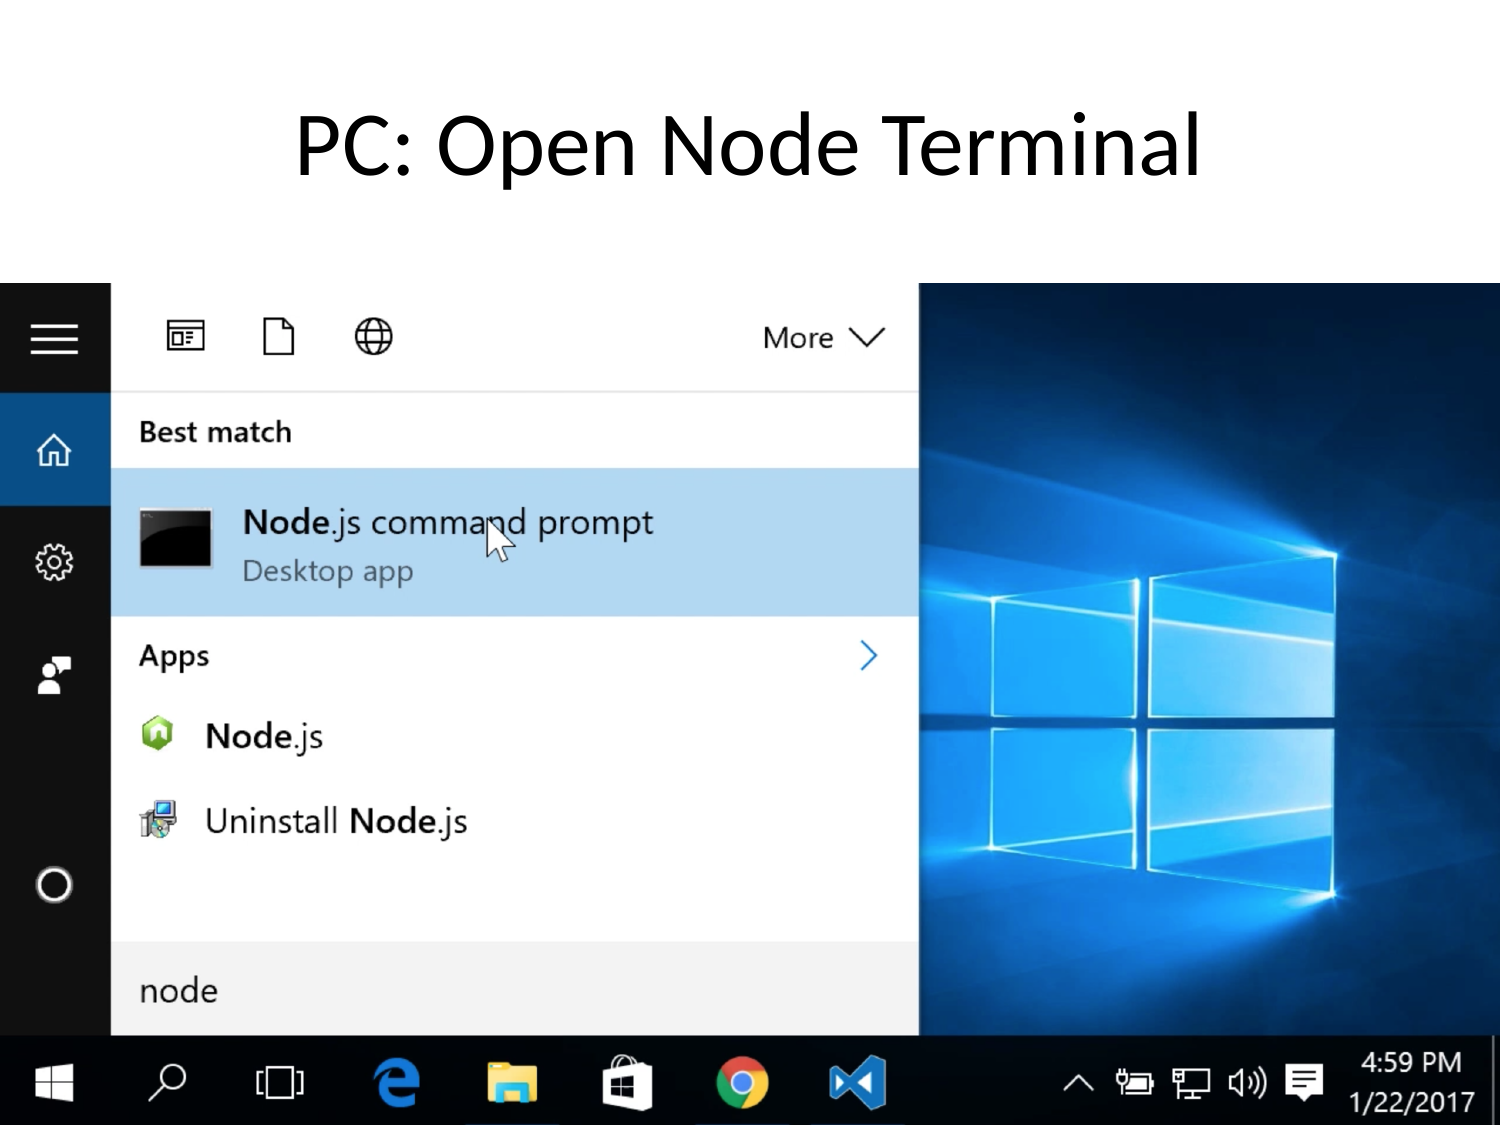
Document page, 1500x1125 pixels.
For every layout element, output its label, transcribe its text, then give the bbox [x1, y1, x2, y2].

title PC: Open Node Terminal [75, 45, 1425, 233]
picture [0, 283, 1500, 1125]
